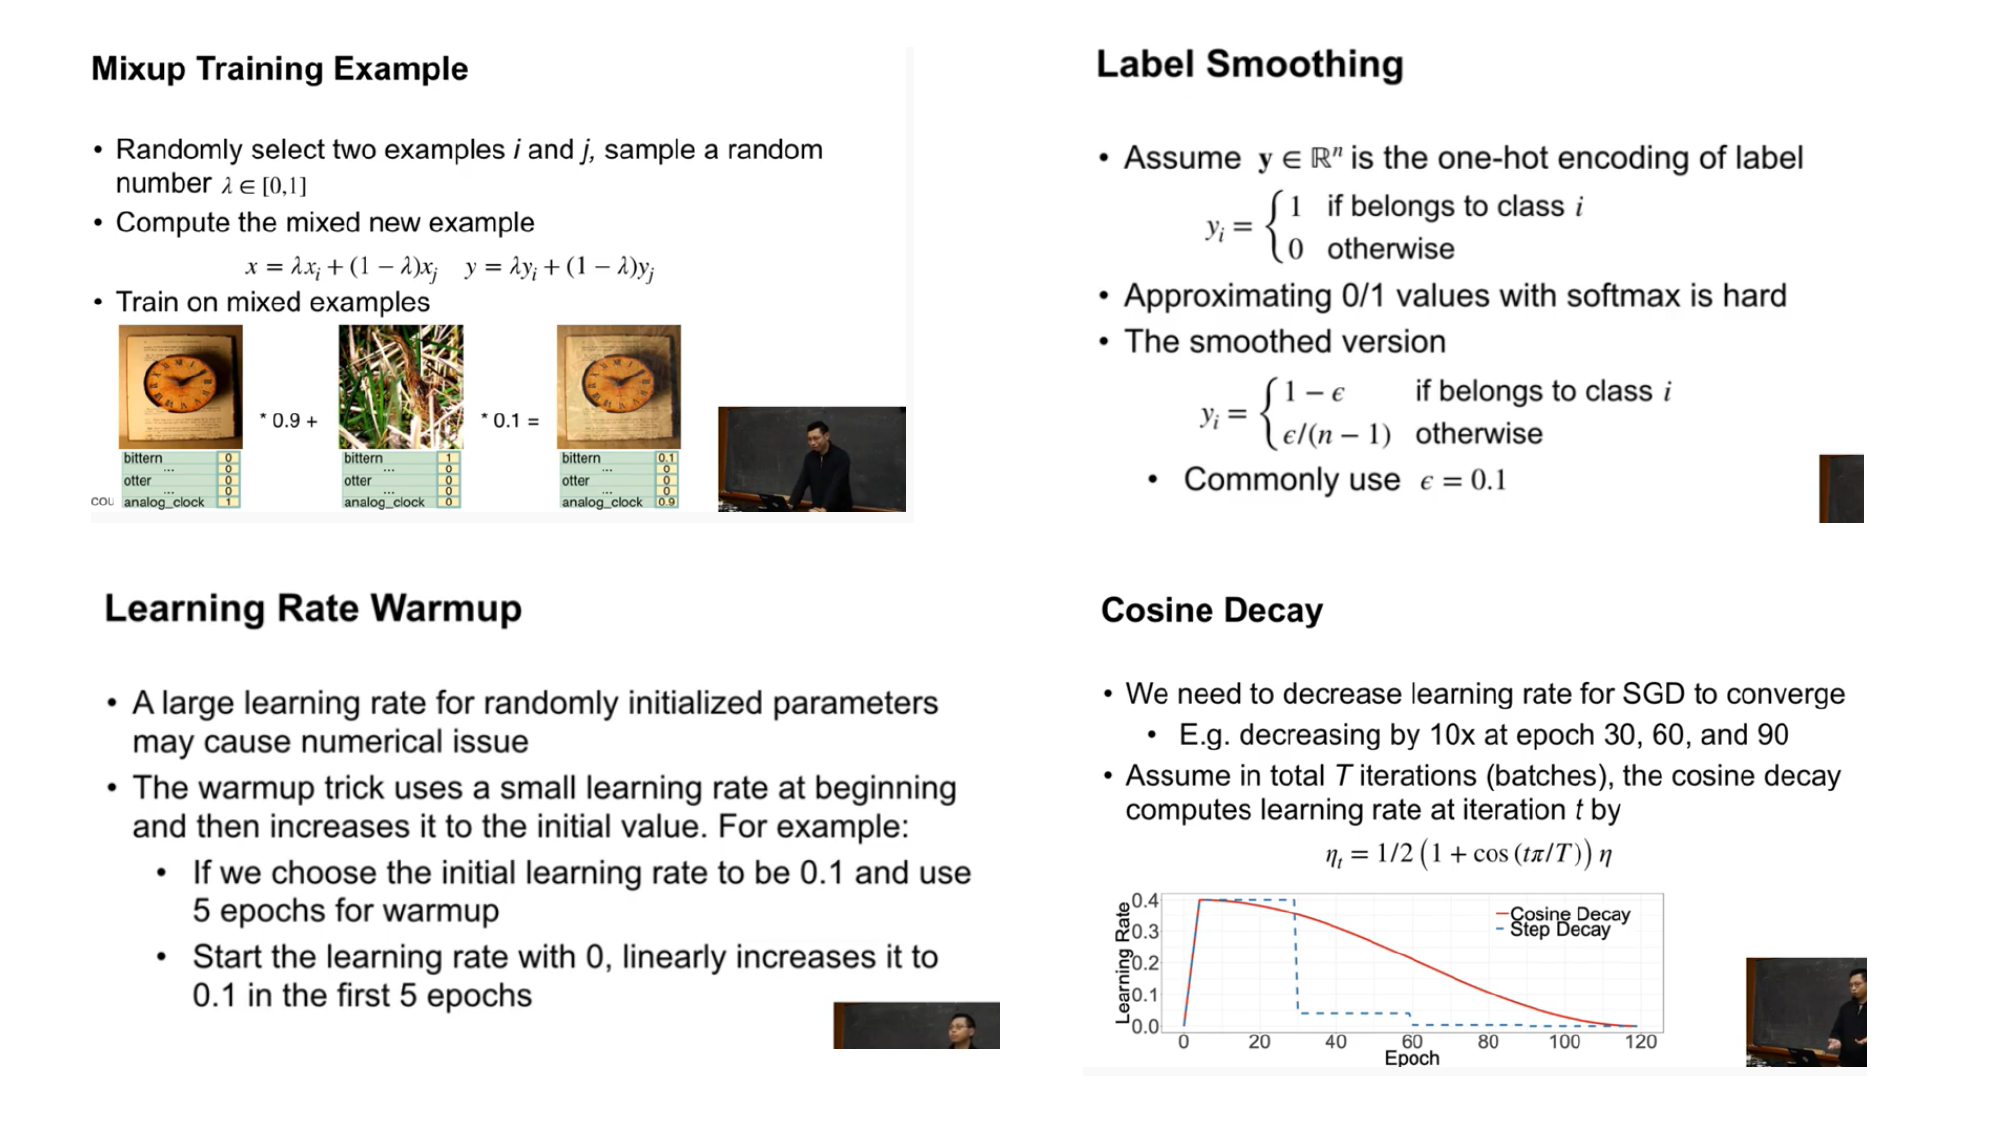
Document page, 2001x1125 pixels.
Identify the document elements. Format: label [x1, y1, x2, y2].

picture [91, 586, 1000, 1049]
picture [91, 47, 914, 523]
picture [1083, 586, 1867, 1076]
picture [1083, 32, 1864, 523]
